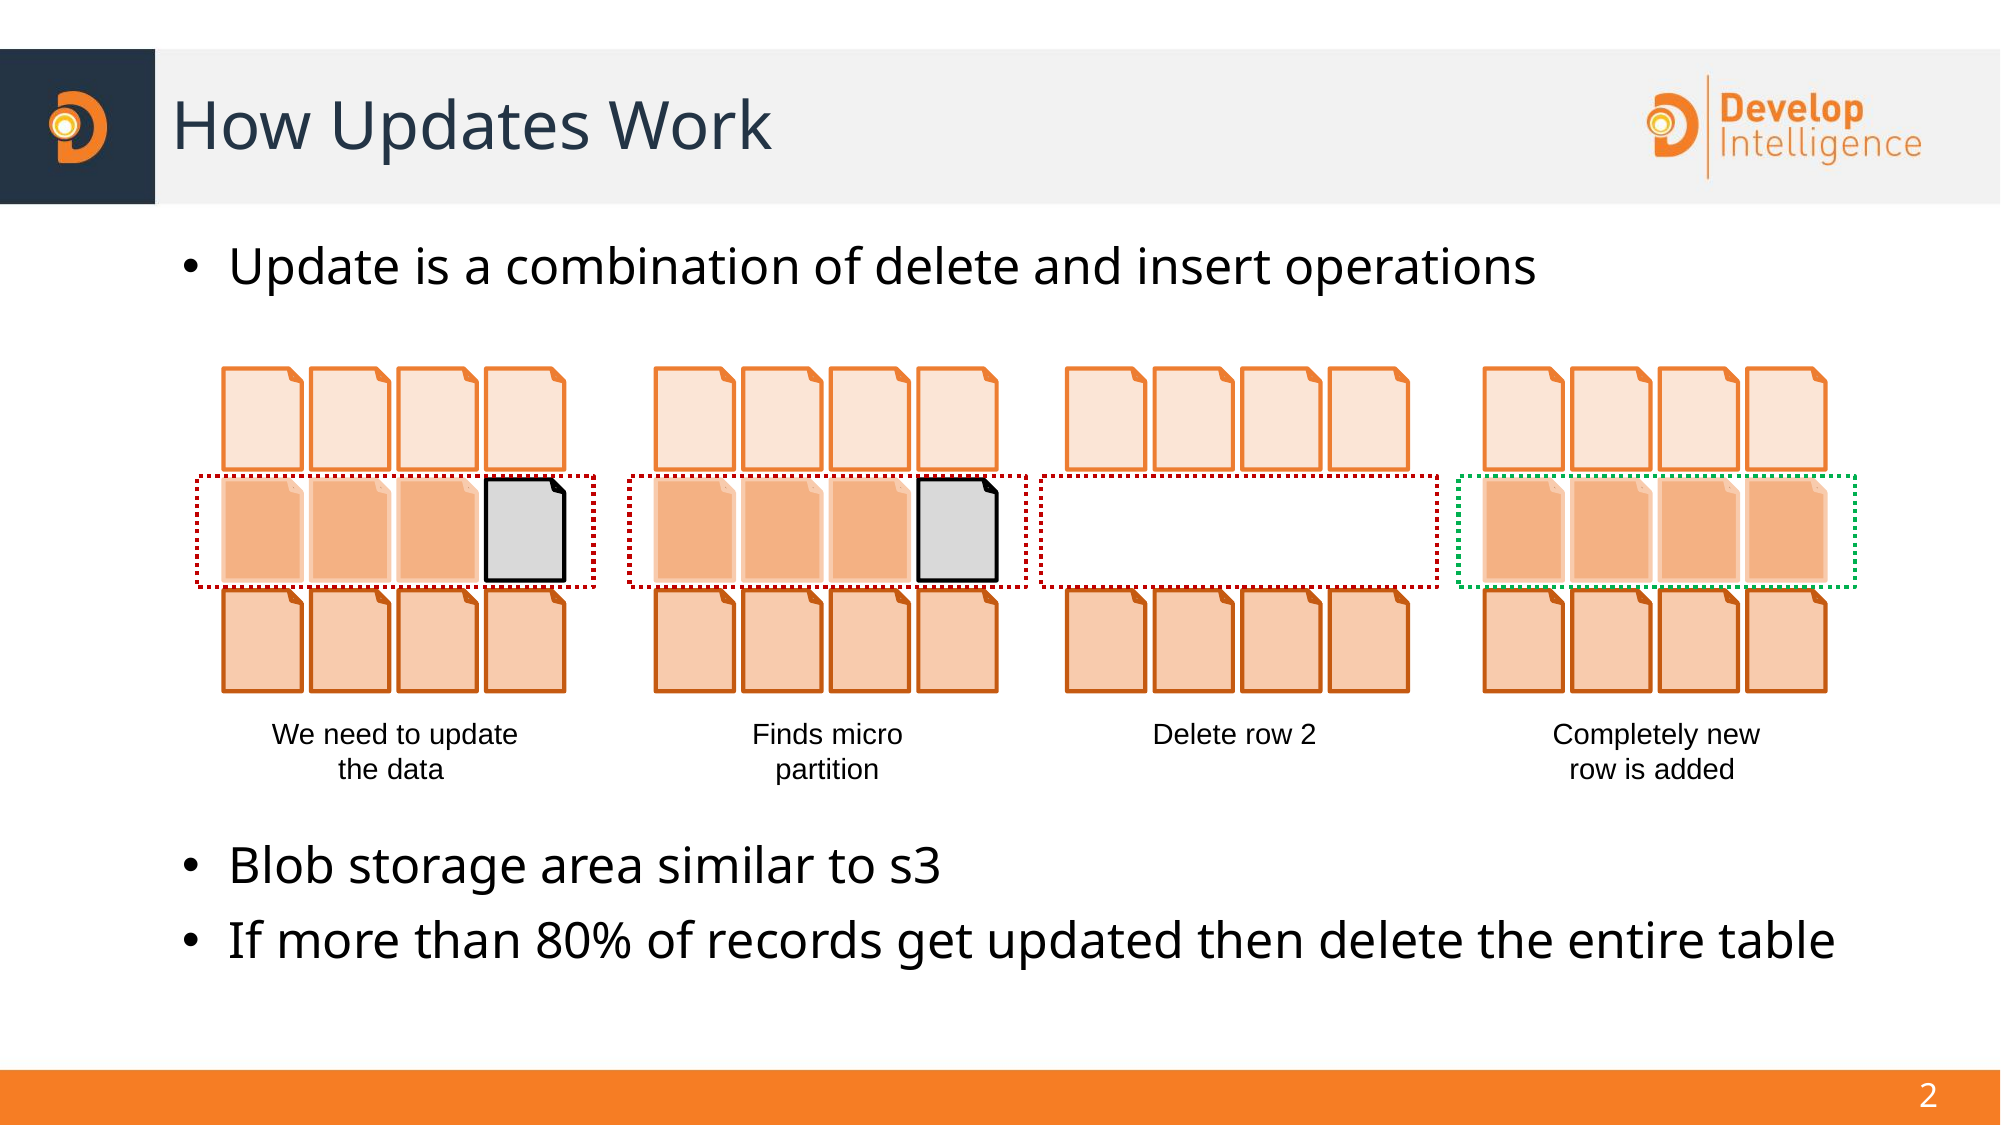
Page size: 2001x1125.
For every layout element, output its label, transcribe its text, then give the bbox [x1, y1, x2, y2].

text_box [916, 588, 999, 694]
text_box [1456, 474, 1857, 589]
text_box Finds micro partition [681, 708, 974, 793]
text_box [1570, 588, 1653, 694]
text_box [308, 588, 392, 694]
text_box [483, 366, 567, 472]
text_box [1240, 588, 1323, 694]
text_box [828, 588, 912, 694]
text_box [1064, 588, 1148, 694]
text_box [741, 588, 824, 694]
slide_number 2 [1860, 1072, 1998, 1122]
text_box [1482, 366, 1565, 472]
text_box [1657, 366, 1741, 472]
text_box [1064, 366, 1148, 472]
title How Updates Work [156, 53, 1999, 202]
text_box [1745, 366, 1828, 472]
text_box We need to update the data [249, 708, 542, 793]
text_box [653, 366, 737, 472]
text_box [828, 366, 912, 472]
text_box [1152, 366, 1235, 472]
text_box [1482, 588, 1565, 694]
text_box [1745, 588, 1828, 694]
text_box Delete row 2 [1093, 708, 1385, 759]
text_box [1327, 588, 1411, 694]
text_box [396, 366, 479, 472]
text_box [741, 366, 824, 472]
text_box Completely new row is added [1510, 708, 1803, 793]
list Update is a combination of delete and insert operations Blob storage area similar to s3 If more than 80% of records get updated then delete the entire table [129, 233, 1855, 1002]
text_box [653, 588, 737, 694]
text_box [1039, 474, 1439, 589]
text_box [195, 474, 596, 589]
text_box [221, 588, 304, 694]
text_box [627, 474, 1028, 589]
text_box [1152, 588, 1235, 694]
text_box [1327, 366, 1411, 472]
text_box [308, 366, 392, 472]
picture [0, 0, 2001, 1125]
text_box [916, 366, 999, 472]
text_box [396, 588, 479, 694]
text_box [1570, 366, 1653, 472]
text_box [221, 366, 304, 472]
text_box [1657, 588, 1741, 694]
text_box [1240, 366, 1323, 472]
text_box [483, 588, 567, 694]
